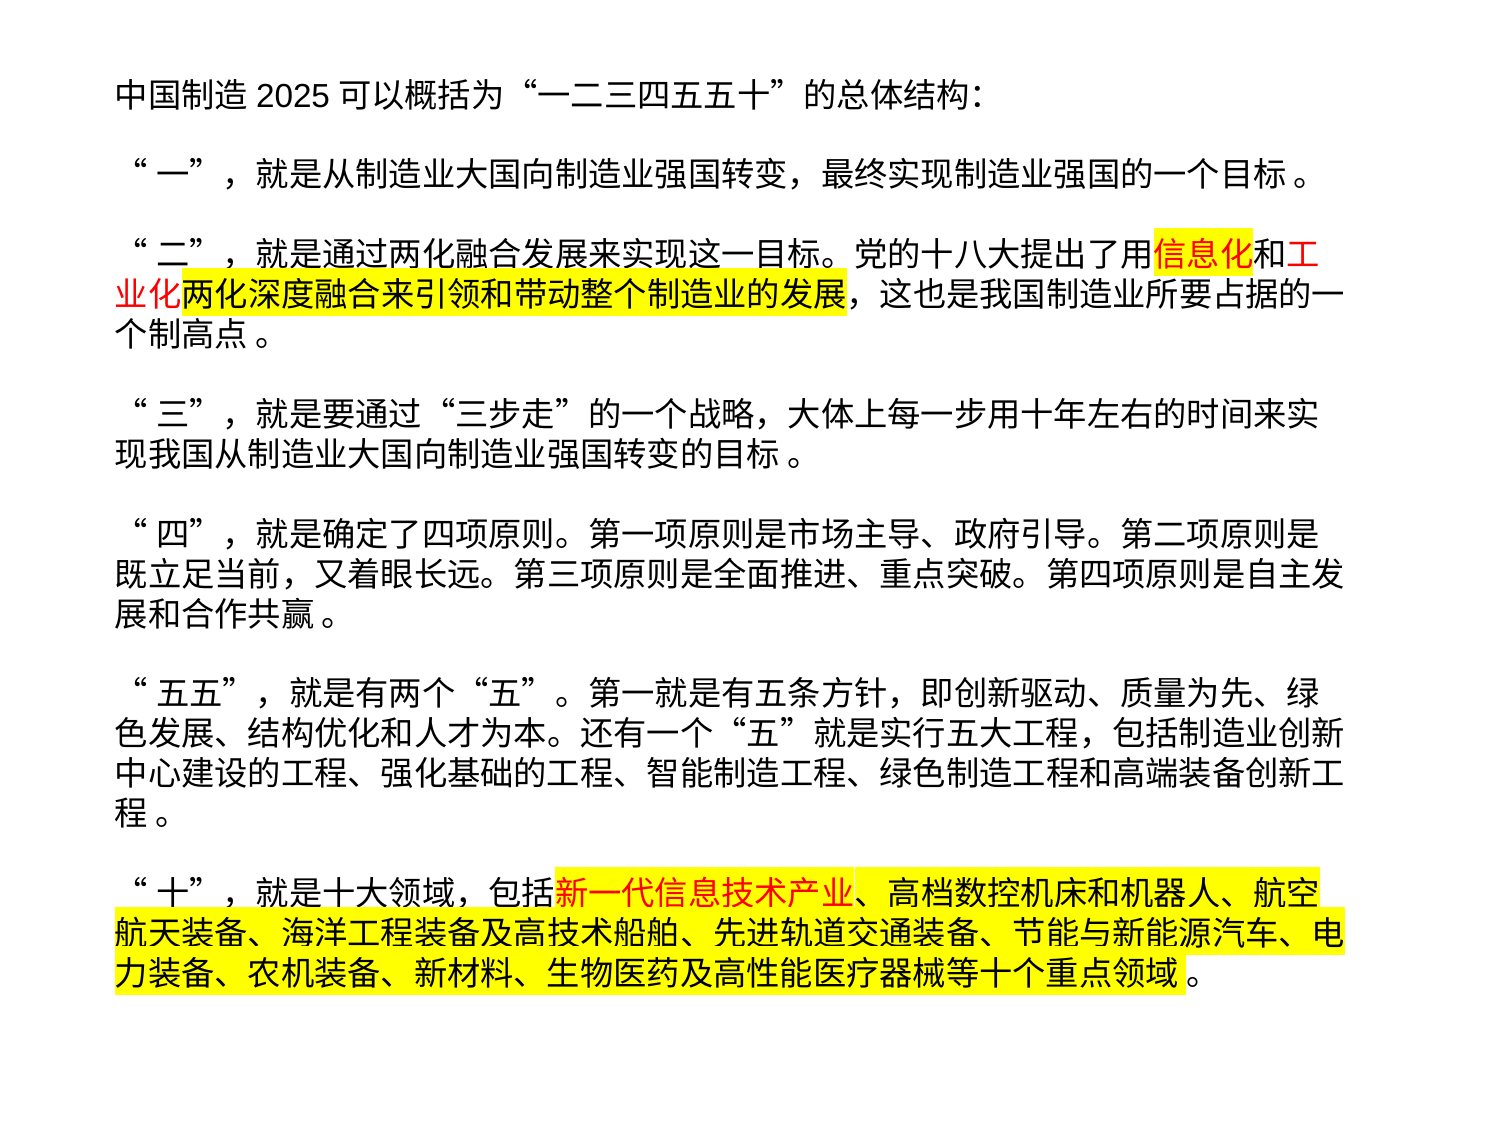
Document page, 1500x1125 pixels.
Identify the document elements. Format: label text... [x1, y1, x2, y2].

text_box 中国制造2025可以概括为“一二三四五五十”的总体结构： “一”，就是从制造业大国向制造业强国转变，最终实现制造业强国的一个目标 。 “二”，就是通过两化融合发展来实现这一目标。党的十八大提出了用信息化和工业化两化深度融合来引领和带动整个制造业的发展，这也是我国制造业所要占据的一个制高点 。 “三”，就是要通过“三步走”的一个战略，大体上每一步用十年左右的时间来实现我国从制造业大国向制造业强国转变的目标 。 “四”，就是确定了四项原则。第一项原则是市场主导、政府引导。第二项原则是既立足当前，又着眼长远。第三项原则是全面推进、重点突破。第四项原则是自主发展和合作共赢 。 “五五”，就是有两个“五”。第一就是有五条方针，即创新驱动、质量为先、绿色发展、结构优化和人才为本。还有一个“五”就是实行五大工程，包括制造业创新中心建设的工程、强化基础的工程、智能制造工程、绿色制造工程和高端装备创新工程 。 “十”，就是十大领域，包括新一代信息技术产业、高档数控机床和机器人、航空航天装备、海洋工程装备及高技术船舶、先进轨道交通装备、节能与新能源汽车、电力装备、农机装备、新材料、生物医药及高性能医疗器械等十个重点领域 。 [100, 66, 1366, 1000]
